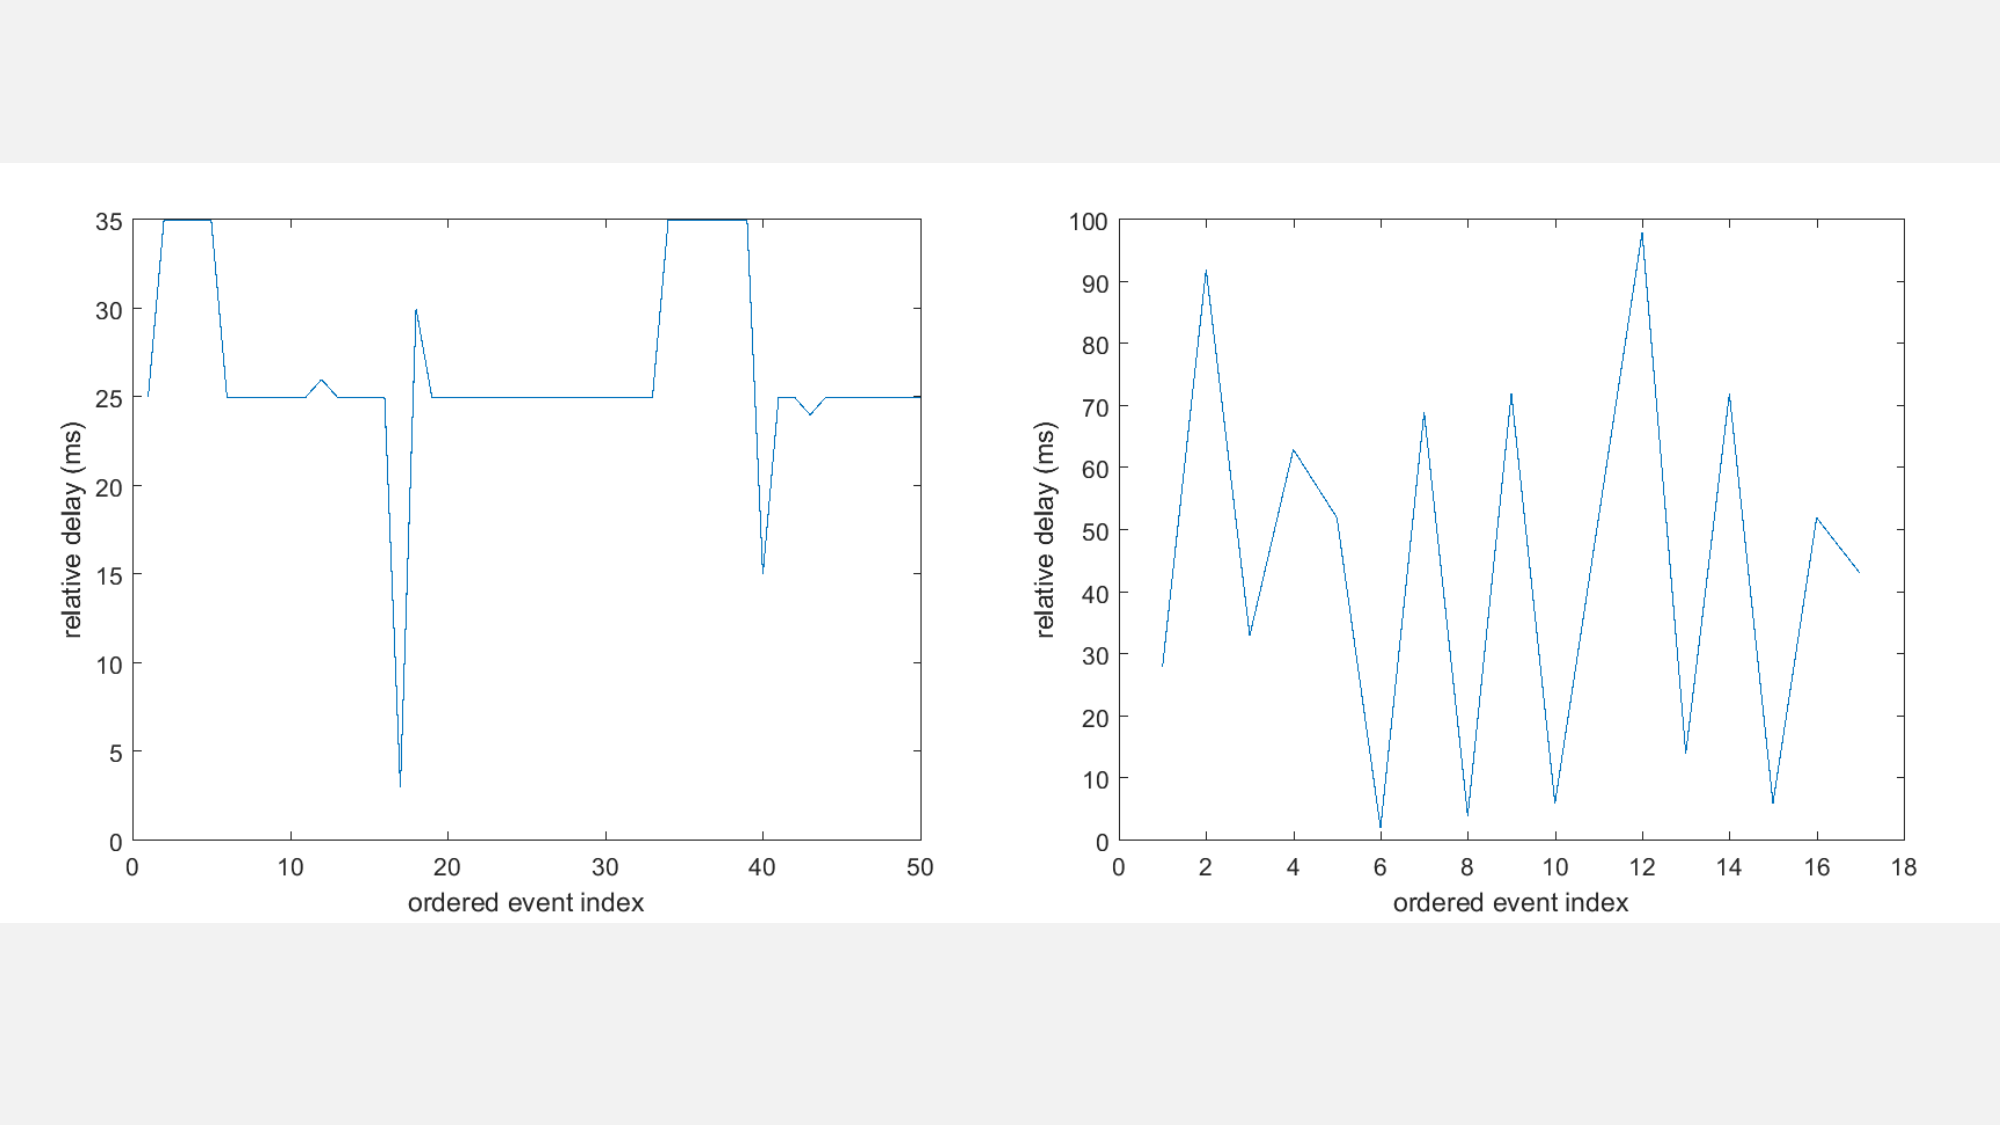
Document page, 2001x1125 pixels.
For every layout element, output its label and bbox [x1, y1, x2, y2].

picture [0, 163, 2000, 923]
